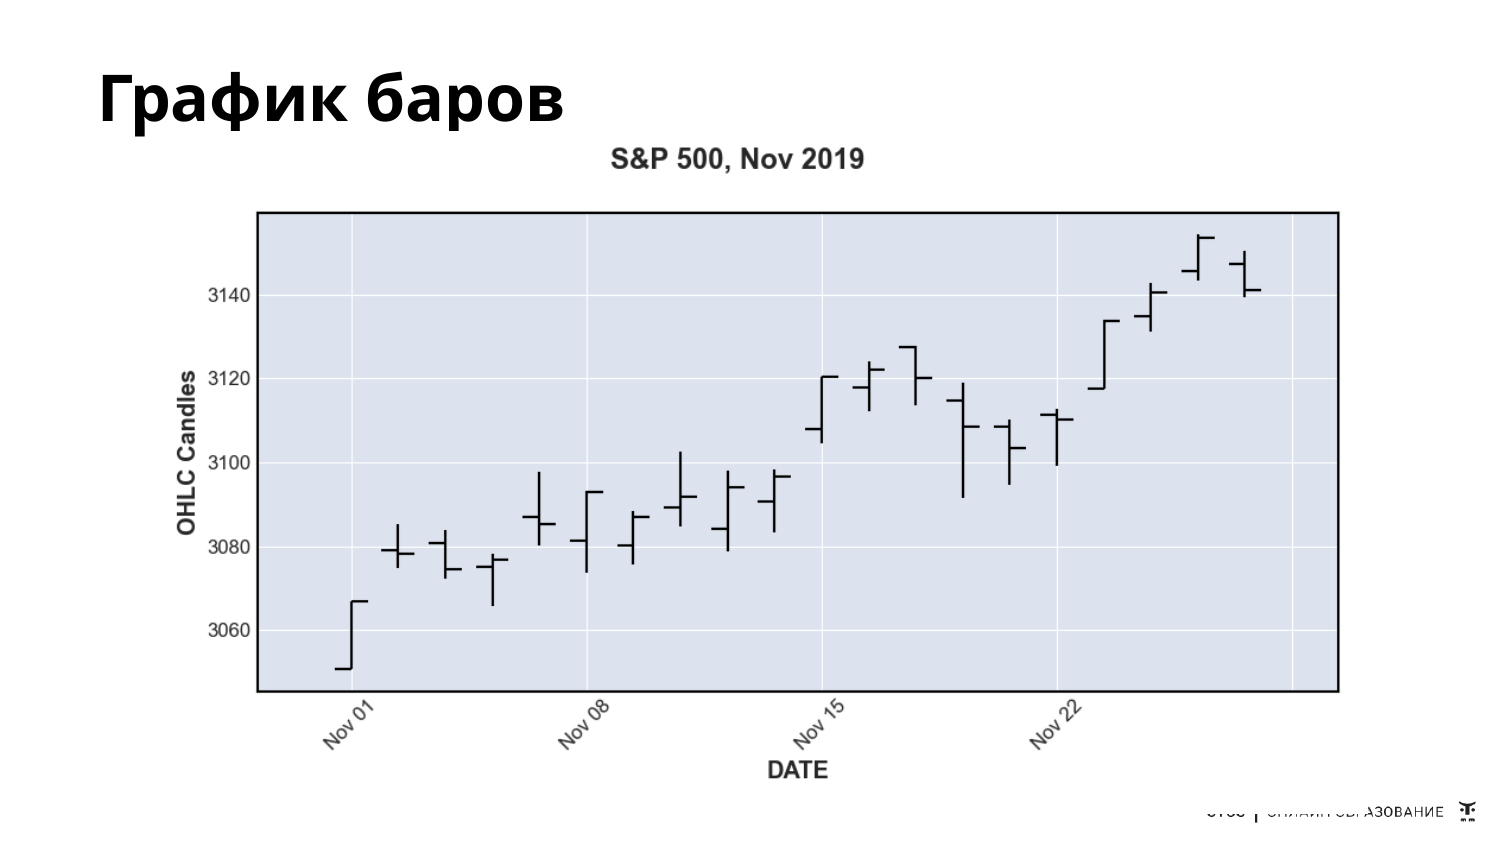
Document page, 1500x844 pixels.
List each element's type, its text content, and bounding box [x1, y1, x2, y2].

picture [0, 0, 1500, 844]
title График баров [82, 41, 1480, 222]
